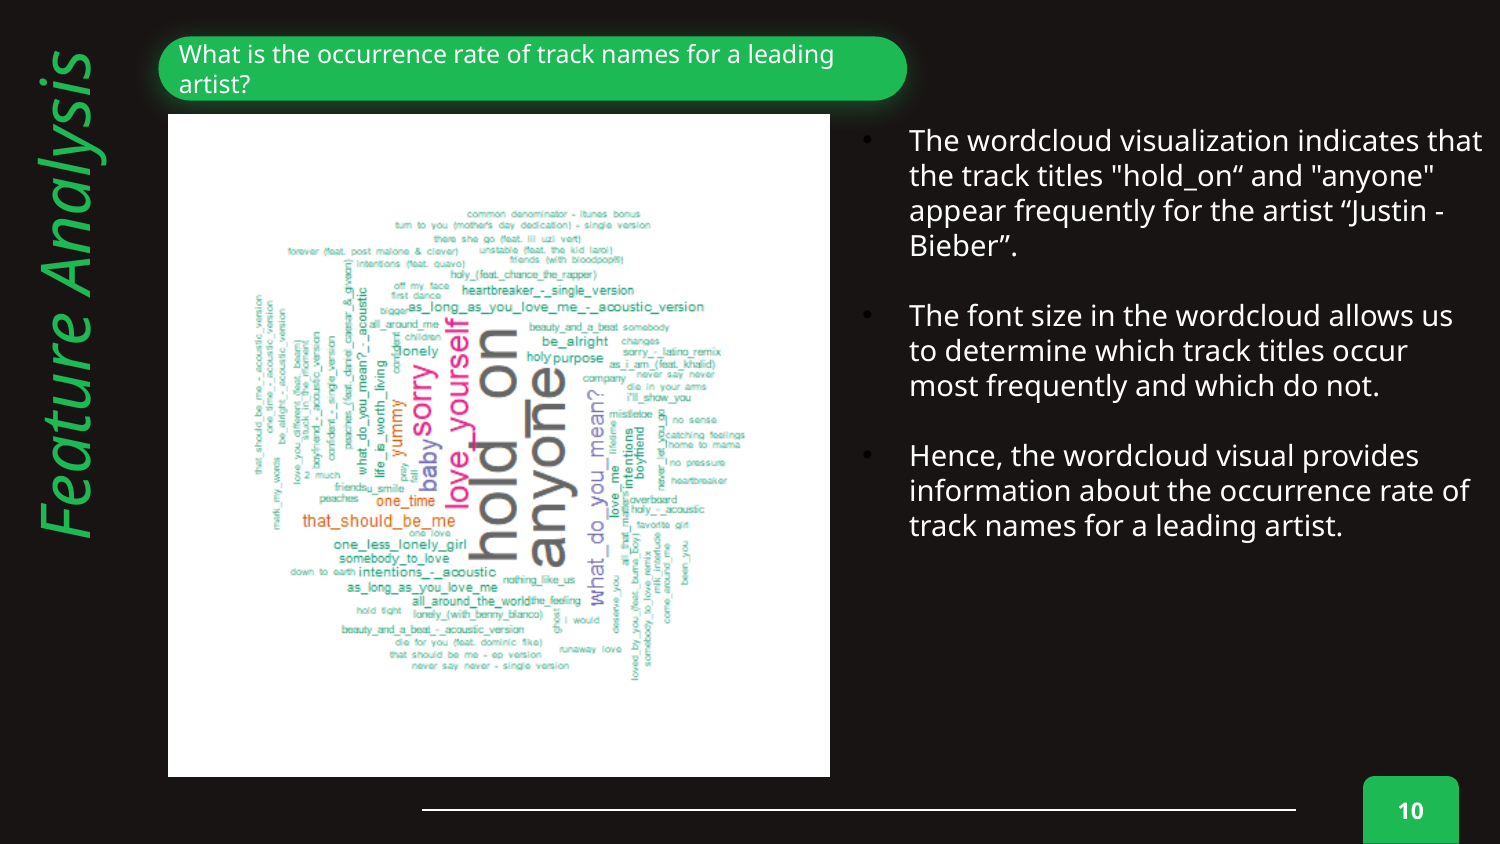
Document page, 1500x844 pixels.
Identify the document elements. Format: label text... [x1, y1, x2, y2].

text_box The wordcloud visualization indicates that the track titles "hold_on“ and "anyone" appear frequently for the artist “Justin - Bieber”. The font size in the wordcloud allows us to determine which track titles occur most frequently and which do not. Hence, the wordcloud visual provides information about the occurrence rate of track names for a leading artist. [847, 114, 1500, 550]
text_box Feature Analysis [16, 10, 110, 553]
slide_number 10 [1374, 787, 1447, 833]
text_box [1363, 776, 1459, 844]
picture [168, 114, 831, 777]
text_box What is the occurrence rate of track names for a leading artist? [158, 36, 908, 101]
